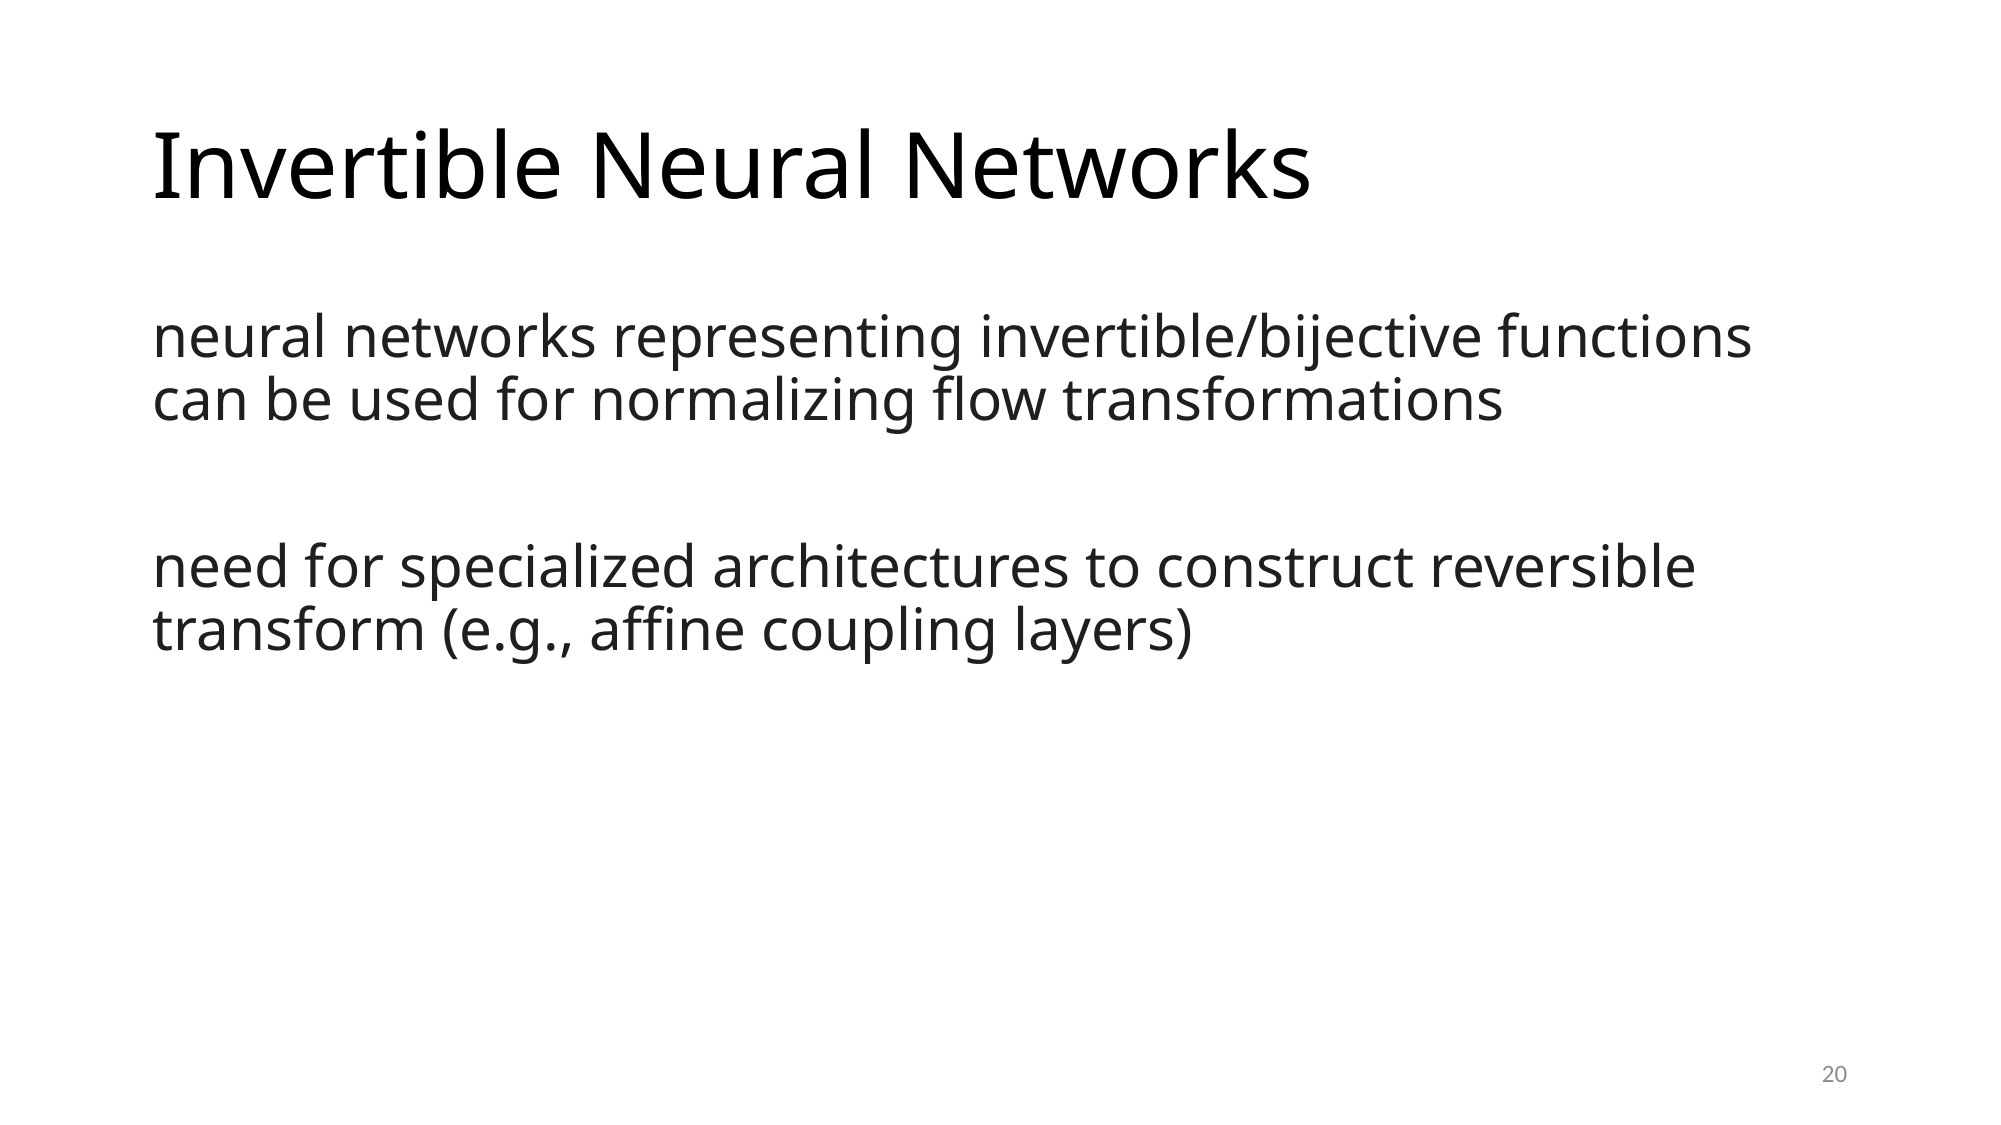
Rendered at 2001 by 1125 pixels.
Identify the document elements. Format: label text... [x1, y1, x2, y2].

title Invertible Neural Networks [137, 59, 1863, 278]
list neural networks representing invertible/bijective functions can be used for normalizing flow transformations need for specialized architectures to construct reversible transform (e.g., affine coupling layers) [137, 299, 1863, 1014]
slide_number 20 [1412, 1042, 1863, 1103]
